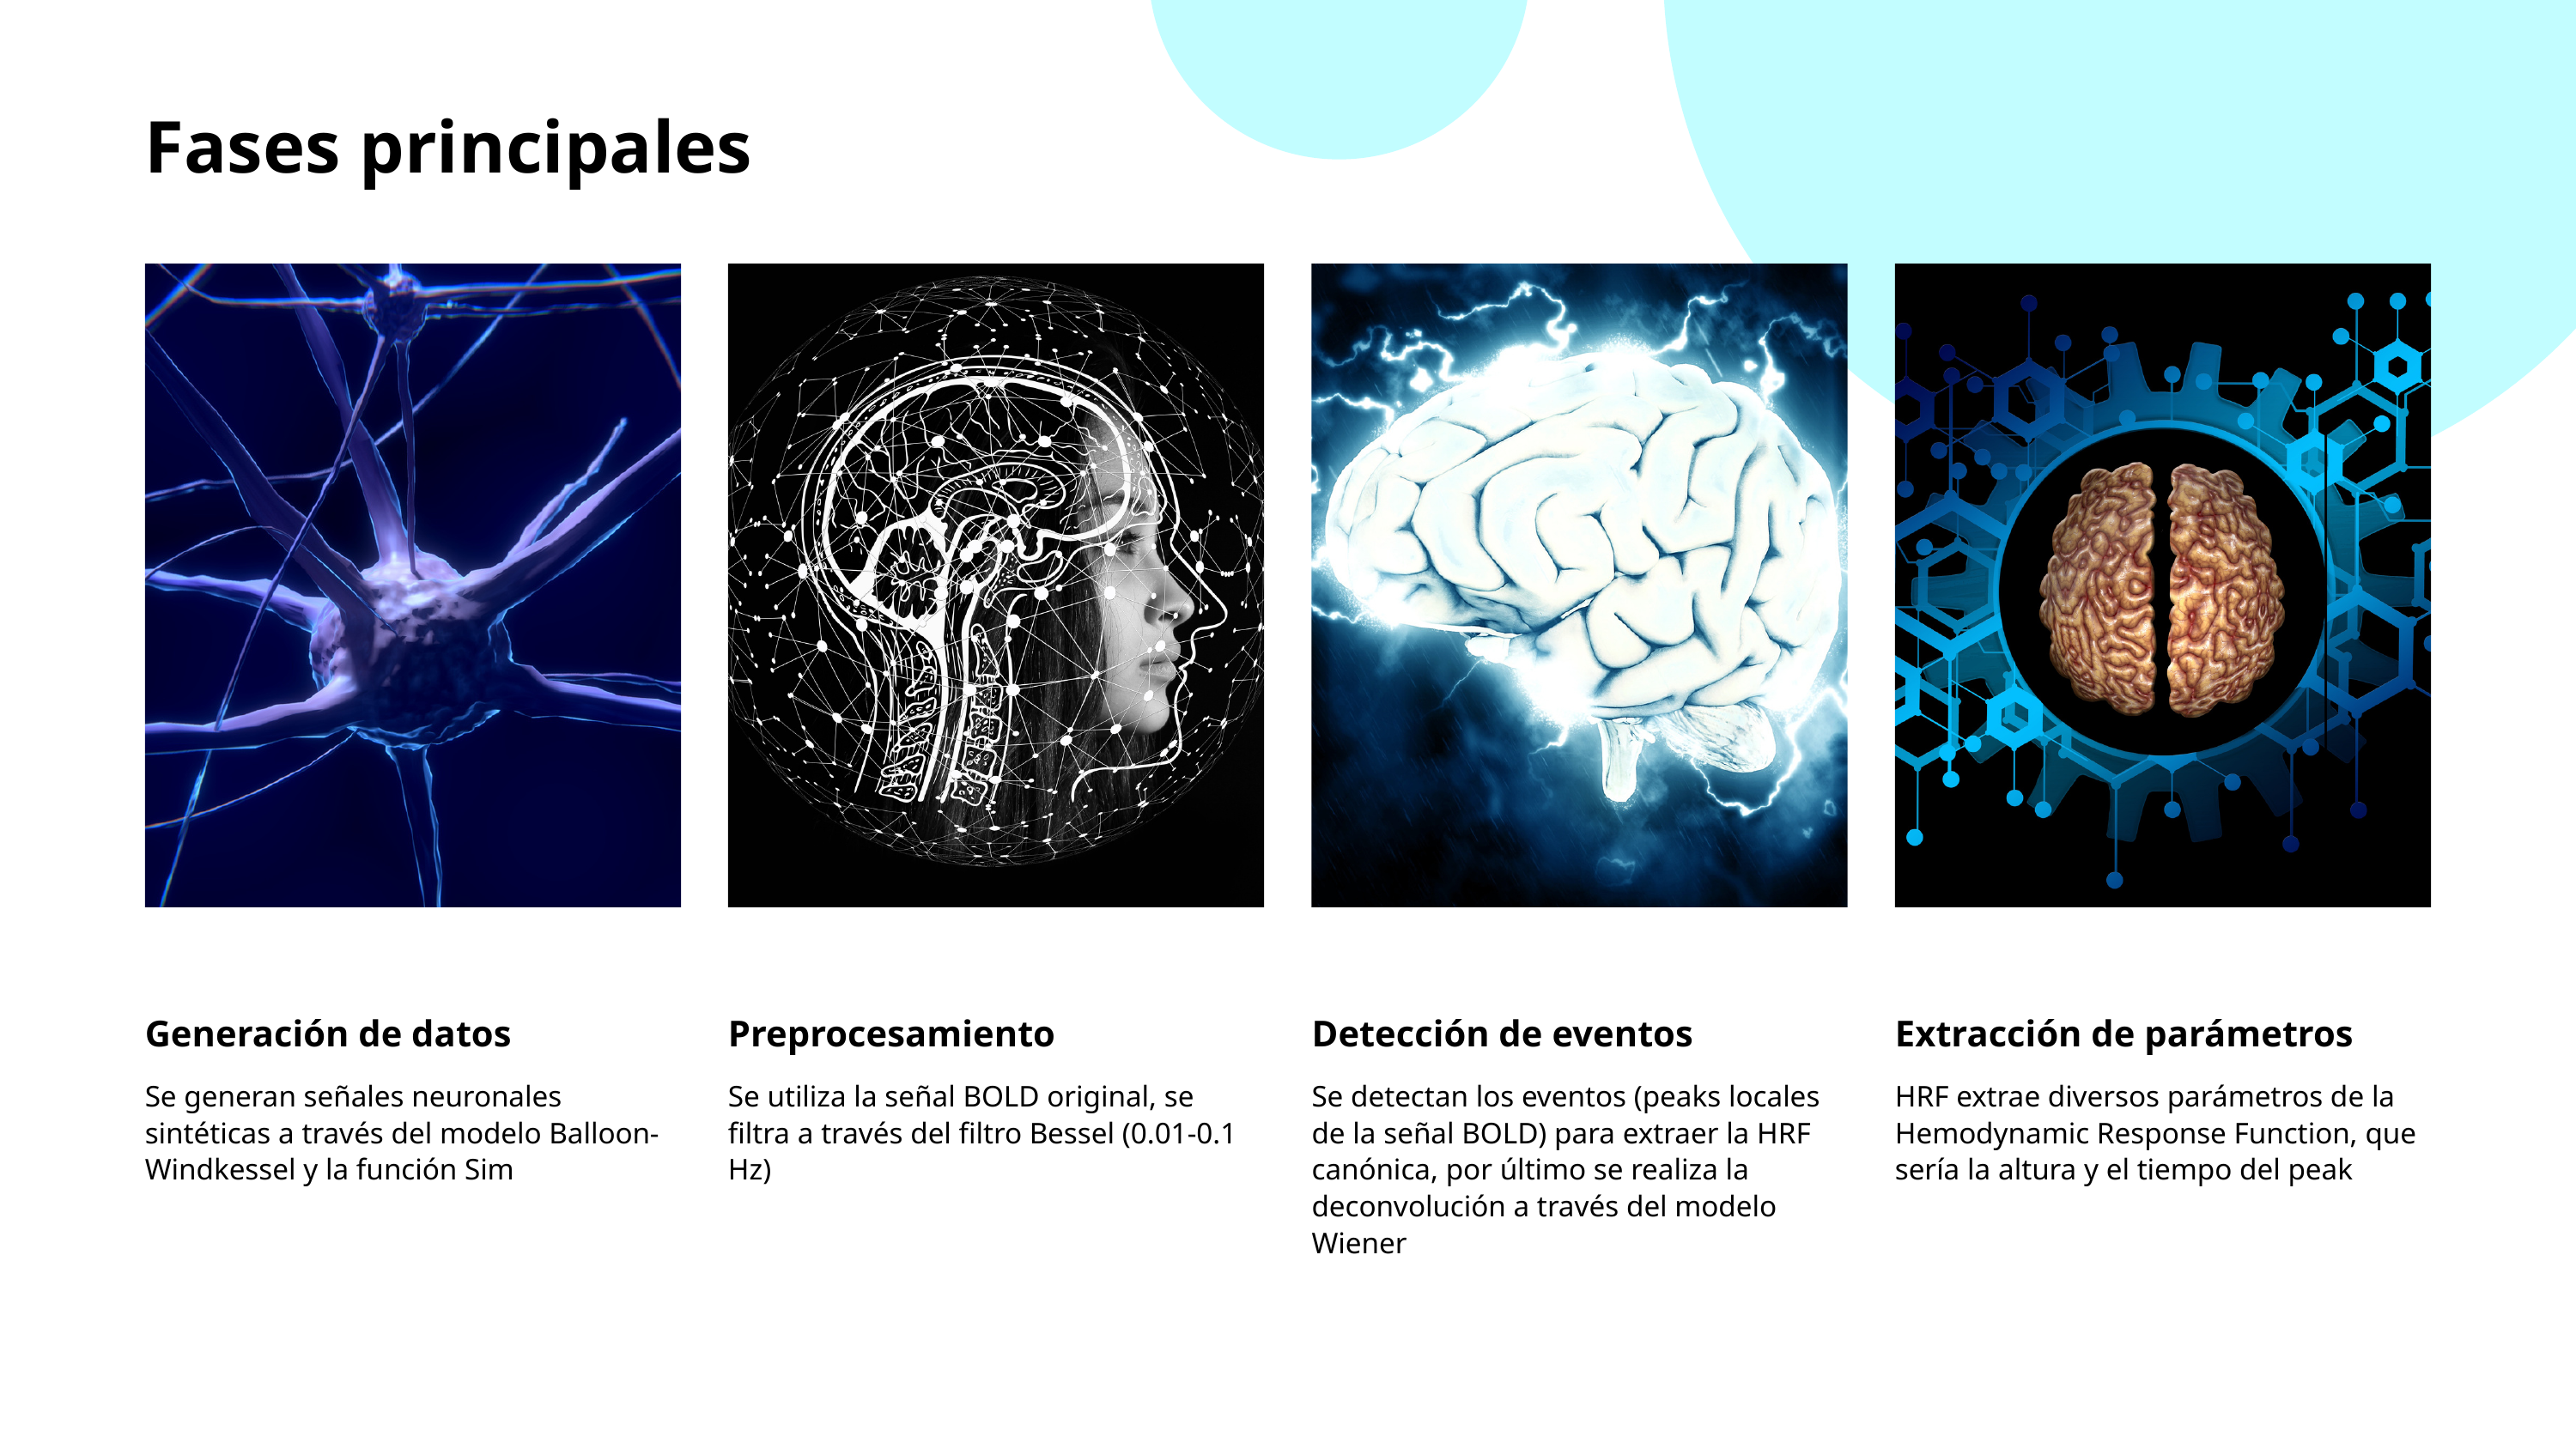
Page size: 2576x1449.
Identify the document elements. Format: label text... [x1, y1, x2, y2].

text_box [144, 264, 682, 908]
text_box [1662, 0, 2576, 495]
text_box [1148, 0, 1530, 160]
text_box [1894, 1011, 2432, 1222]
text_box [1894, 264, 2432, 908]
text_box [1311, 1011, 1848, 1258]
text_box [144, 1011, 682, 1222]
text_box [727, 264, 1265, 908]
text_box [1311, 264, 1848, 908]
text_box Fases principales [144, 105, 1289, 187]
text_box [727, 1011, 1265, 1222]
